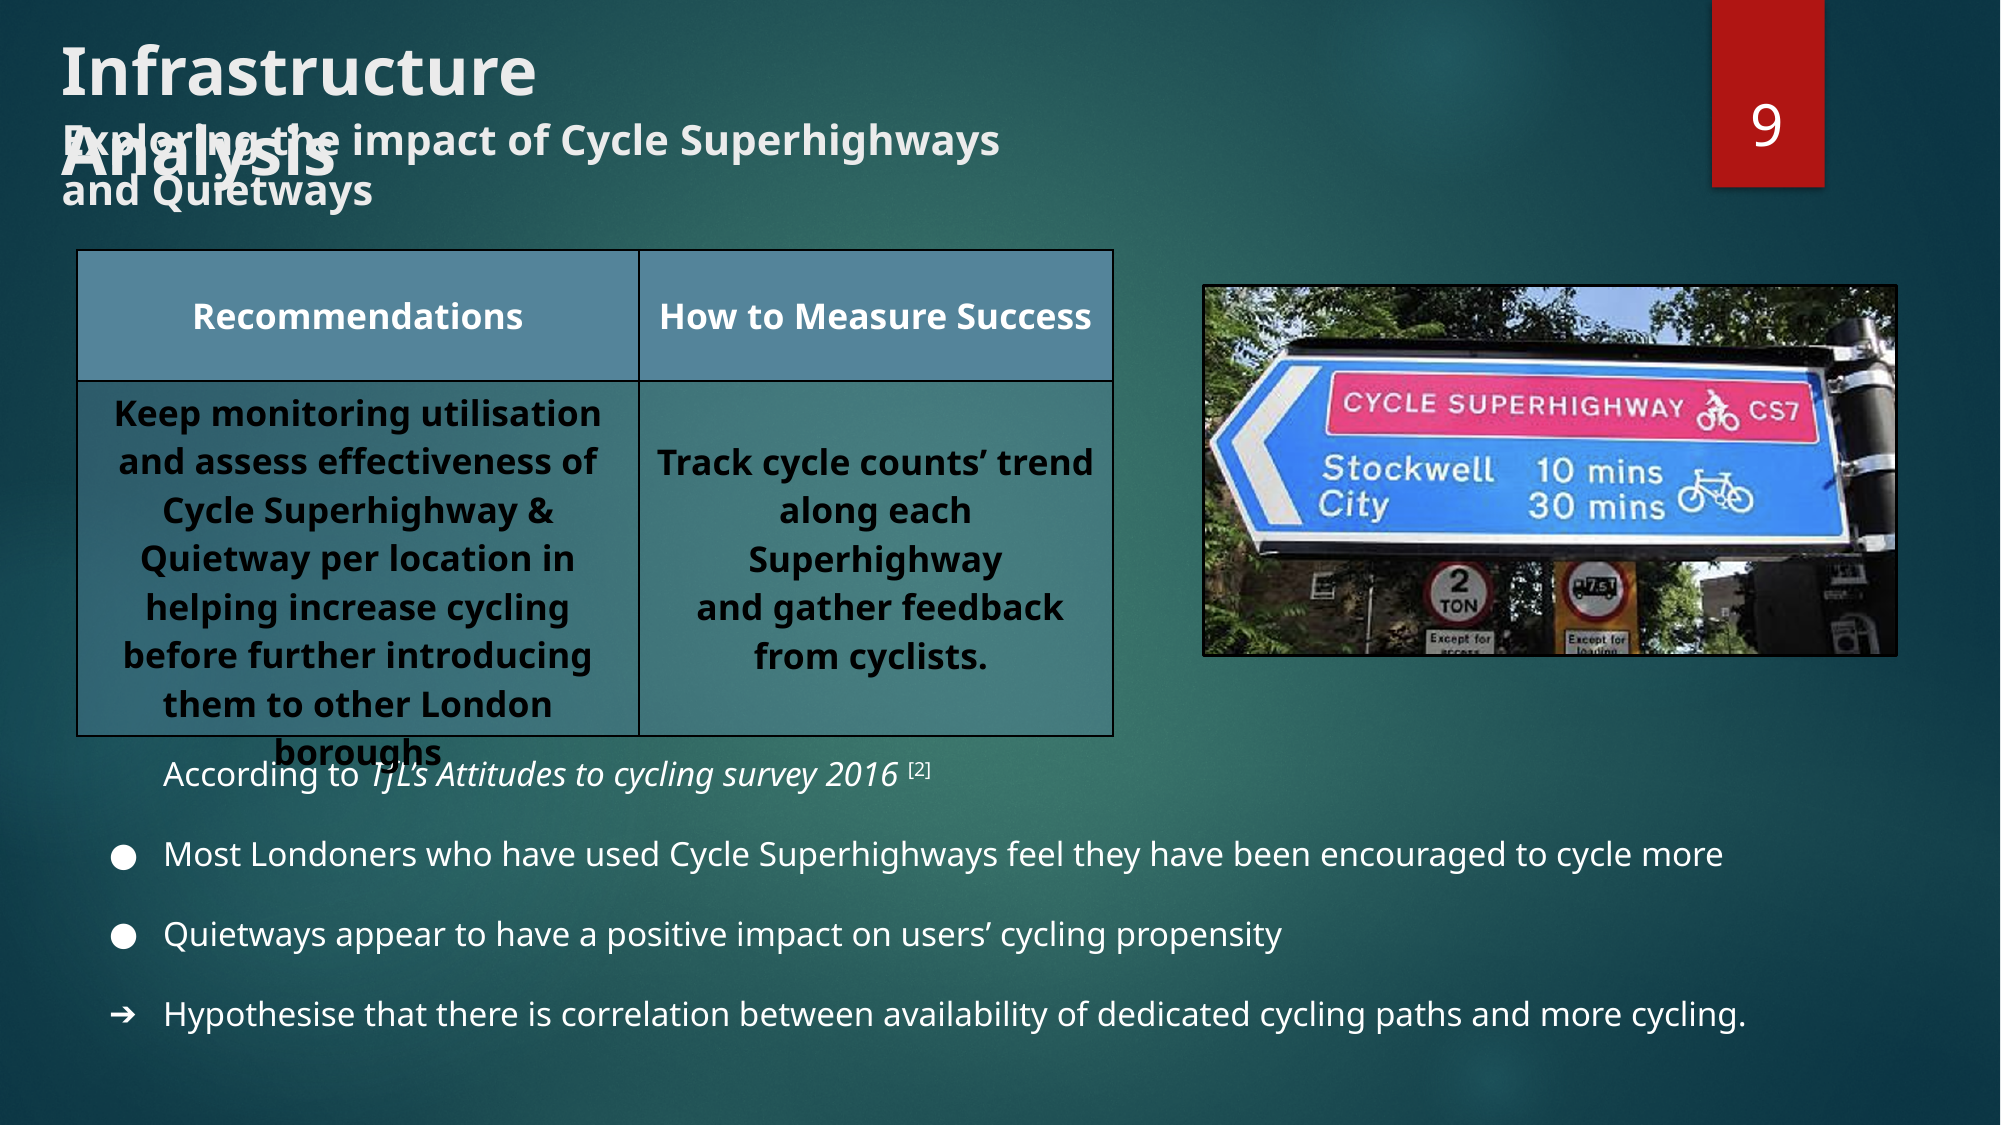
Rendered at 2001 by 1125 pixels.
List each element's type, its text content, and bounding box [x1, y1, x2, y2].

title Infrastructure Analysis [46, 21, 824, 125]
picture [0, 0, 2001, 1125]
table_header How to Measure Success [640, 251, 1112, 380]
text_box According to TfL’s Attitudes to cycling survey 2016 [2] Most Londoners who have used Cycle Superhighways feel they have been encouraged to cycle more Quietways appear to have a positive impact on users’ cycling propensity Hypothesise that there is correlation between availability of dedicated cycling paths and more cycling. [73, 738, 1858, 1048]
table_cell Track cycle counts’ trend along each Superhighway and gather feedback from cyclists. [640, 382, 1112, 735]
table_cell Keep monitoring utilisation and assess effectiveness of Cycle Superhighway & Quietway per location in helping increase cycling before further introducing them to other London boroughs [78, 382, 638, 735]
table_header Recommendations [78, 251, 638, 380]
slide_number ‹#› [1698, 48, 1836, 175]
text_box Exploring the impact of Cycle Superhighways and Quietways [46, 105, 1055, 213]
